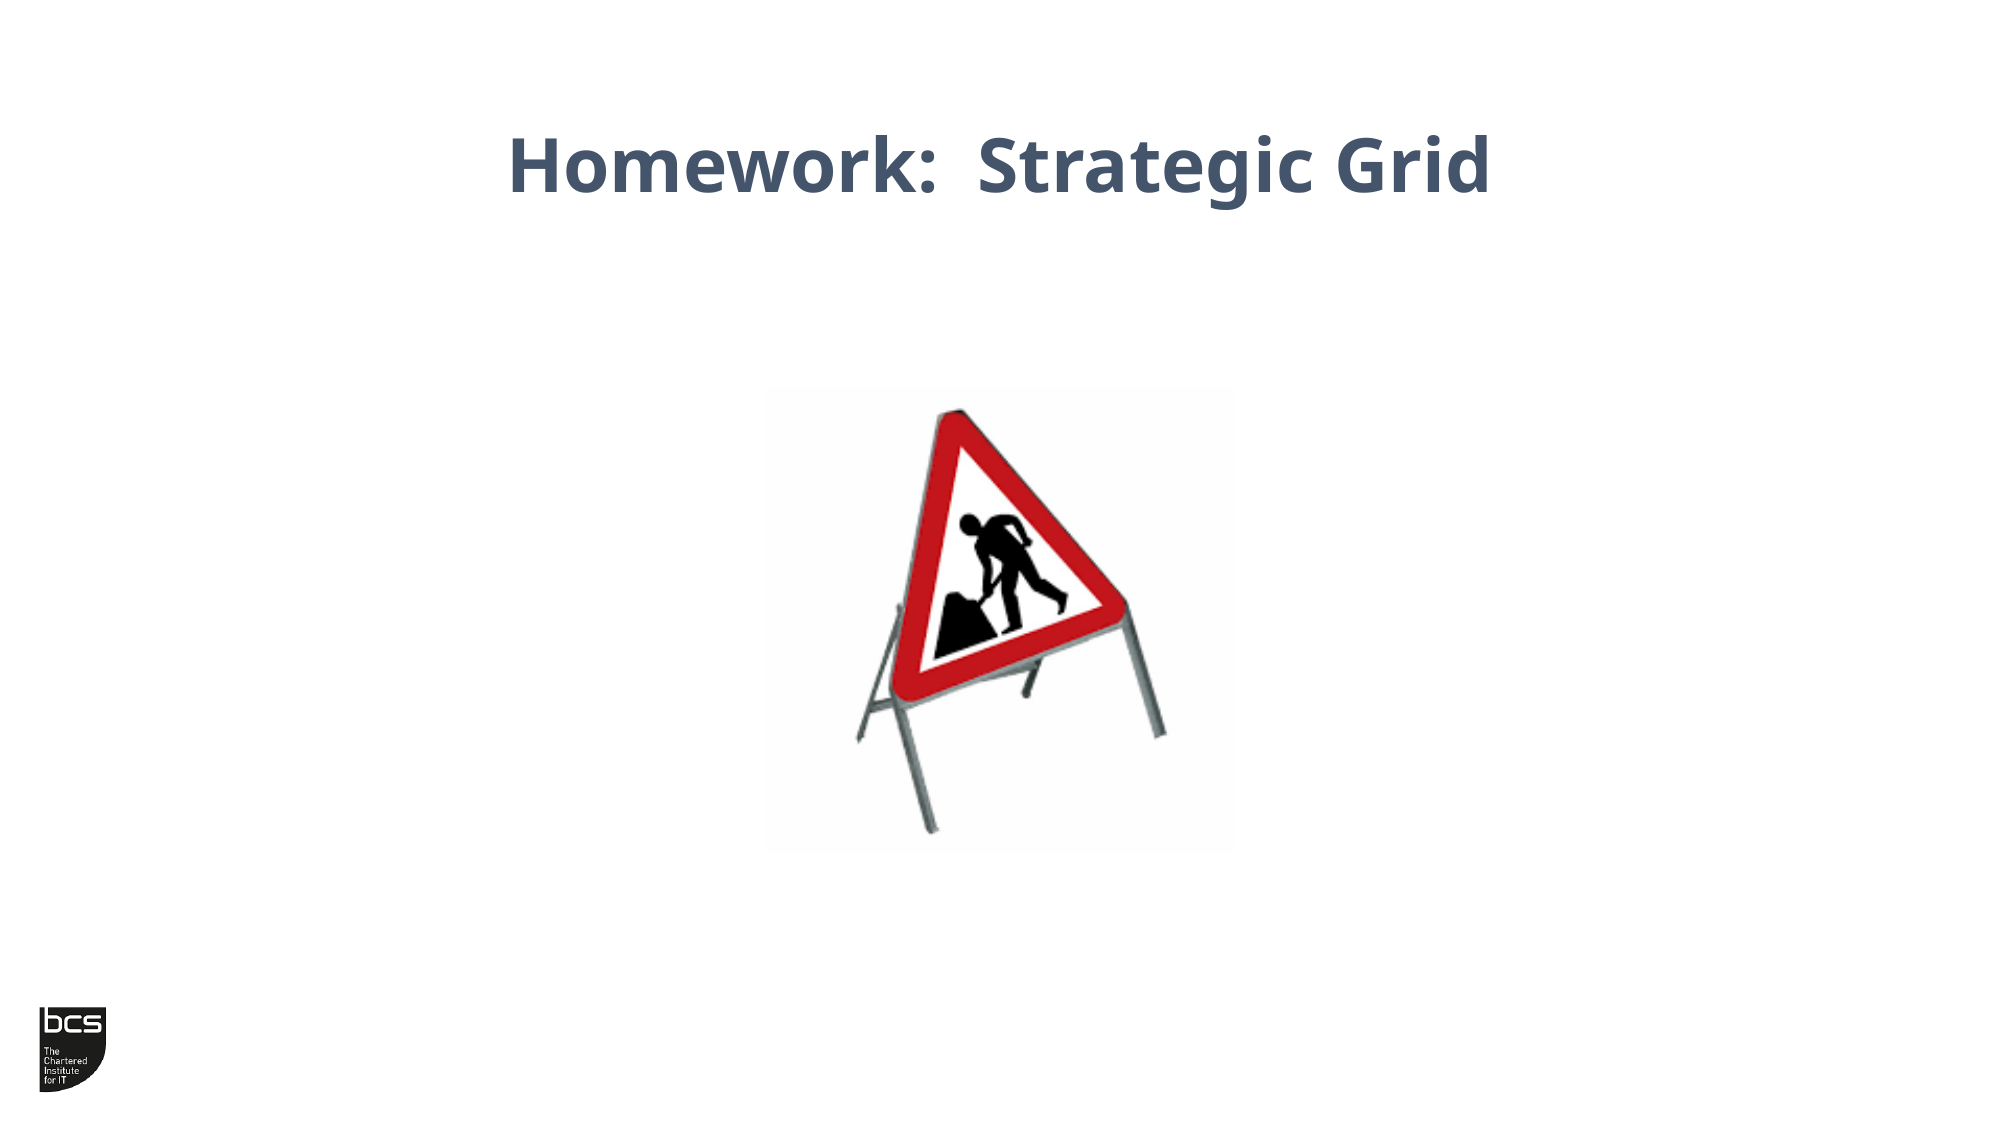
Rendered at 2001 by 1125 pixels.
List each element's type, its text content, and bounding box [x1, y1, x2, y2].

picture [766, 386, 1234, 855]
picture [7, 984, 138, 1115]
title Homework: Strategic Grid [137, 59, 1863, 278]
